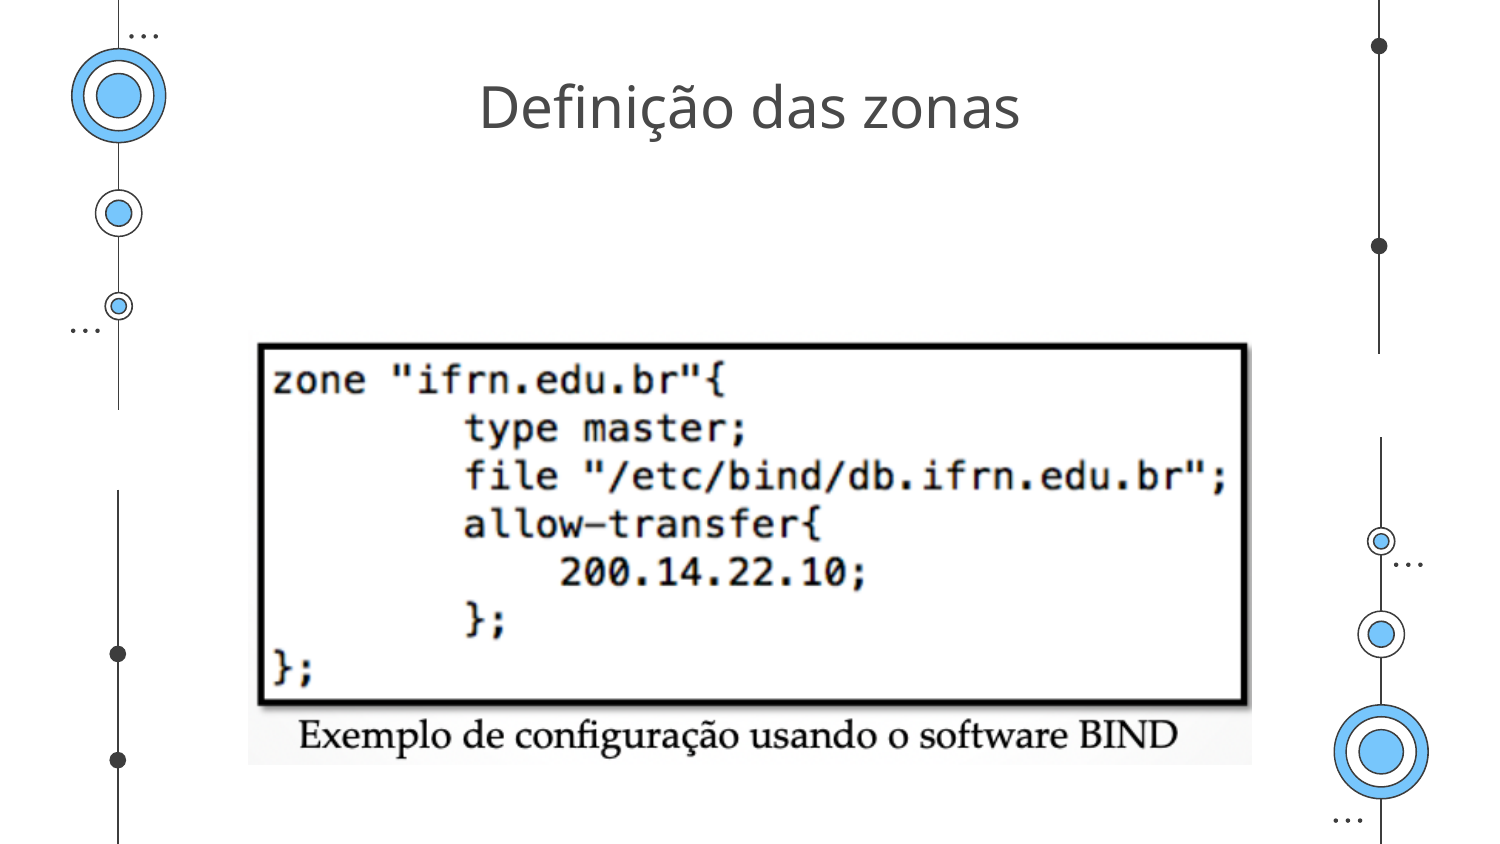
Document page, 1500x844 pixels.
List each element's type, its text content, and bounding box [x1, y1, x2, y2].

title Definição das zonas [296, 55, 1204, 156]
picture [248, 330, 1252, 766]
